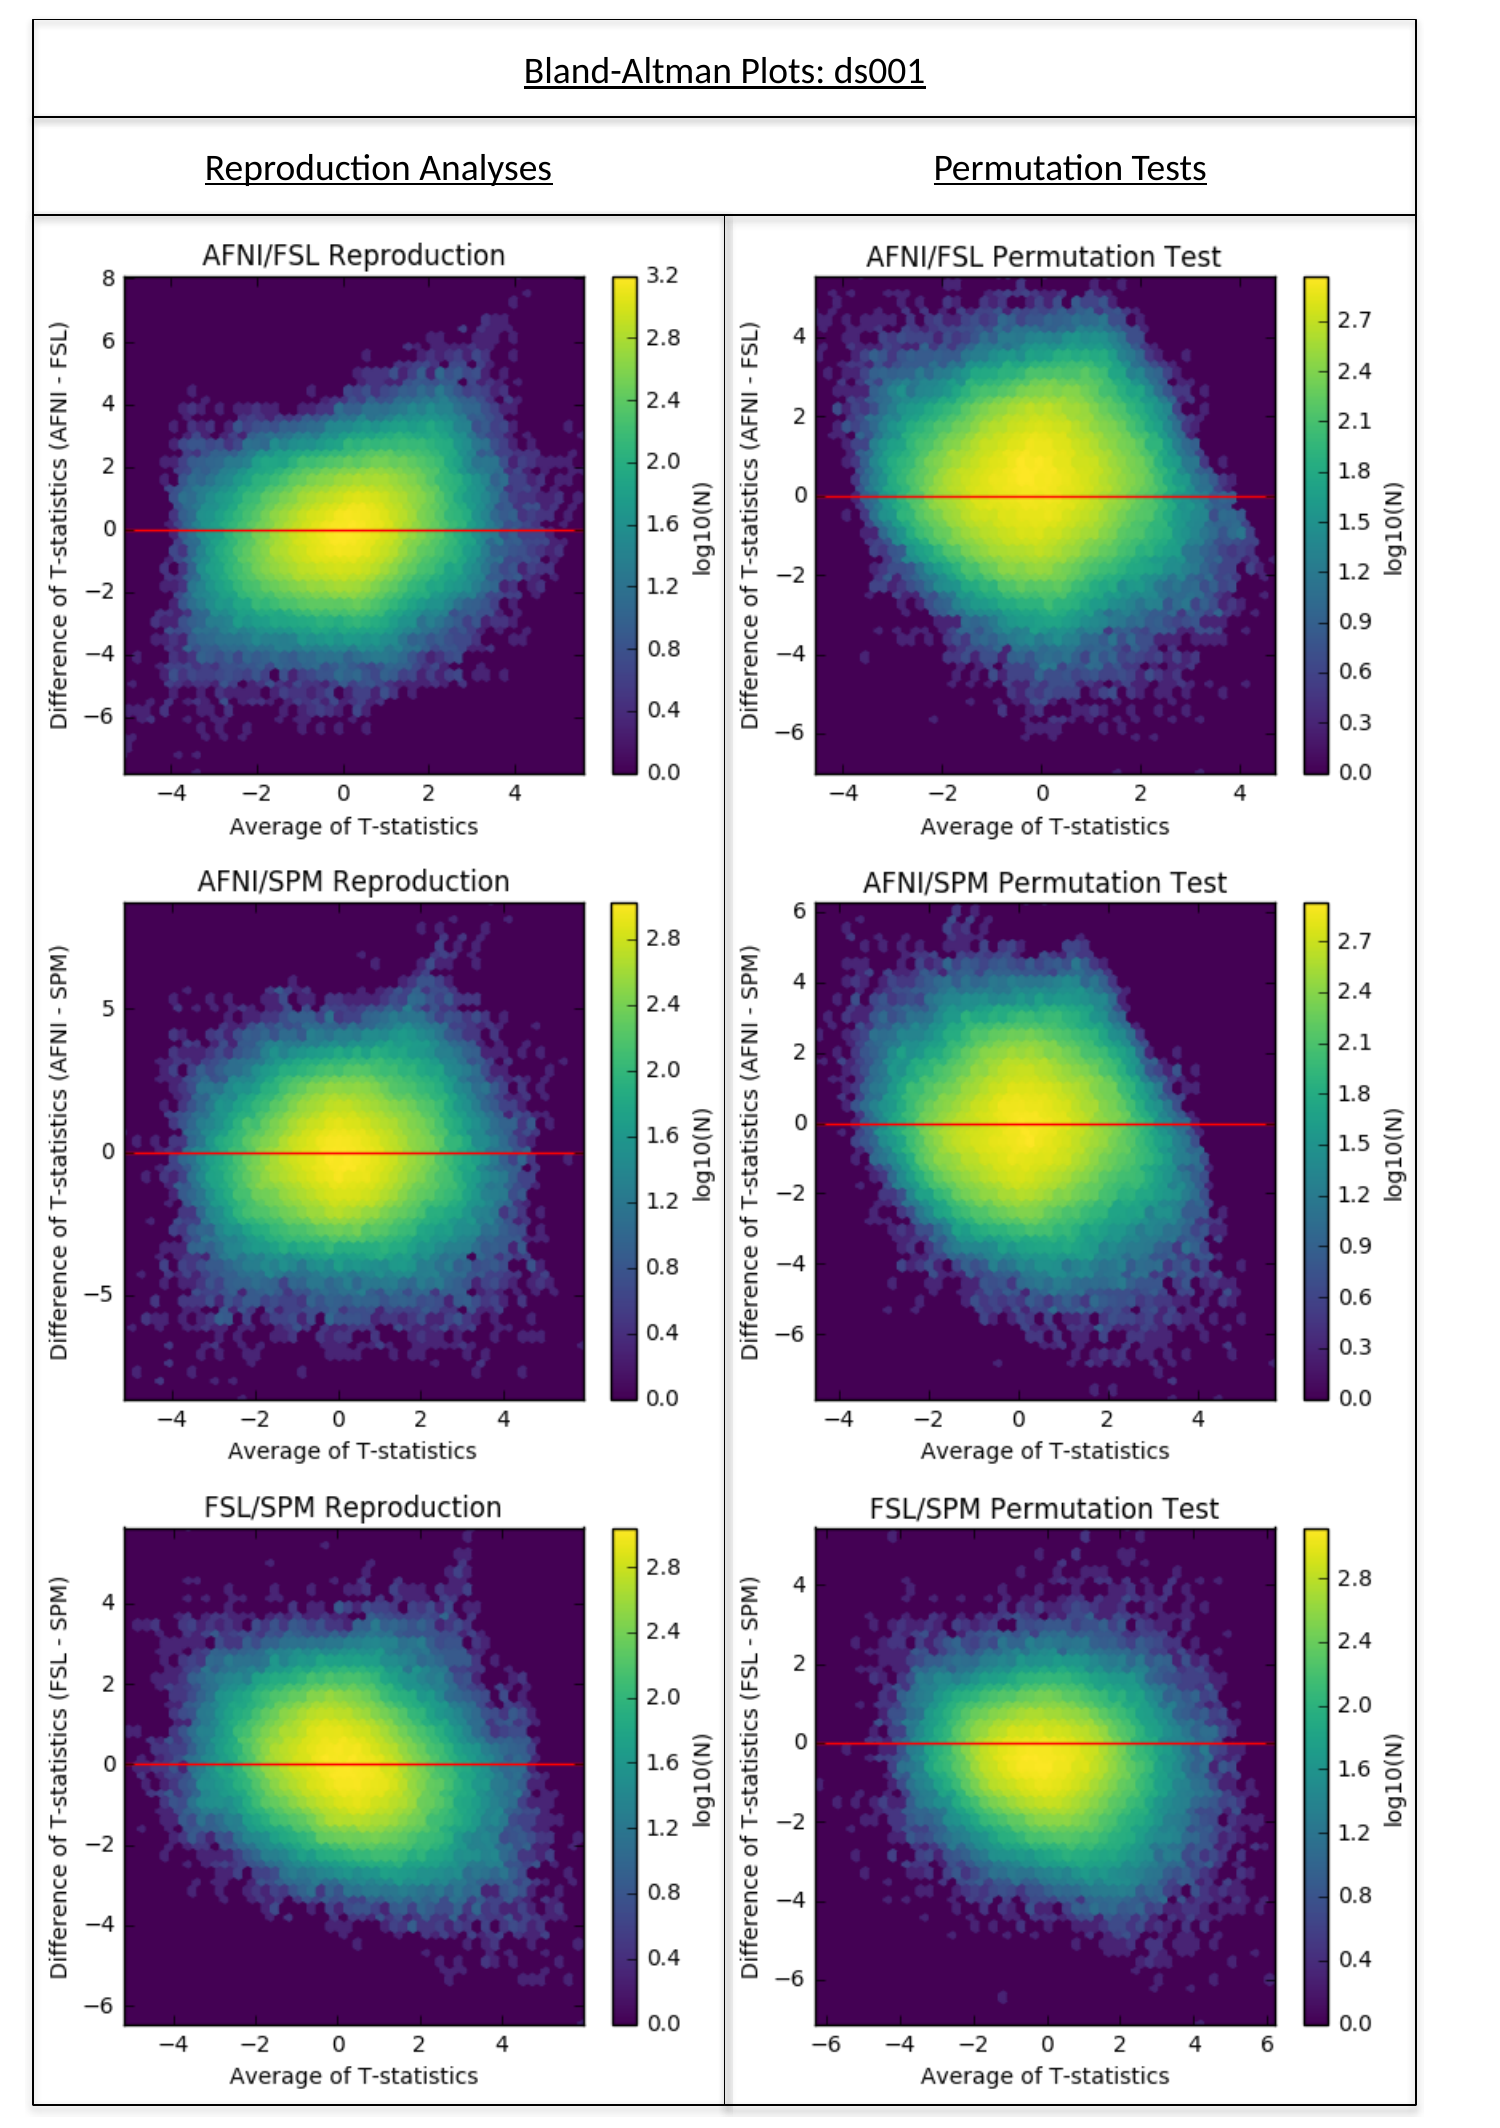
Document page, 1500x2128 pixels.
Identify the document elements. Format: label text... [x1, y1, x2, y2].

text_box Permutation Tests [724, 135, 1417, 196]
picture [32, 230, 1417, 2106]
text_box [724, 222, 1417, 229]
text_box Reproduction Analyses [33, 135, 724, 196]
text_box [32, 125, 1417, 216]
text_box [32, 222, 720, 229]
text_box [32, 19, 1417, 118]
text_box Bland-Altman Plots: ds001 [33, 38, 1417, 99]
